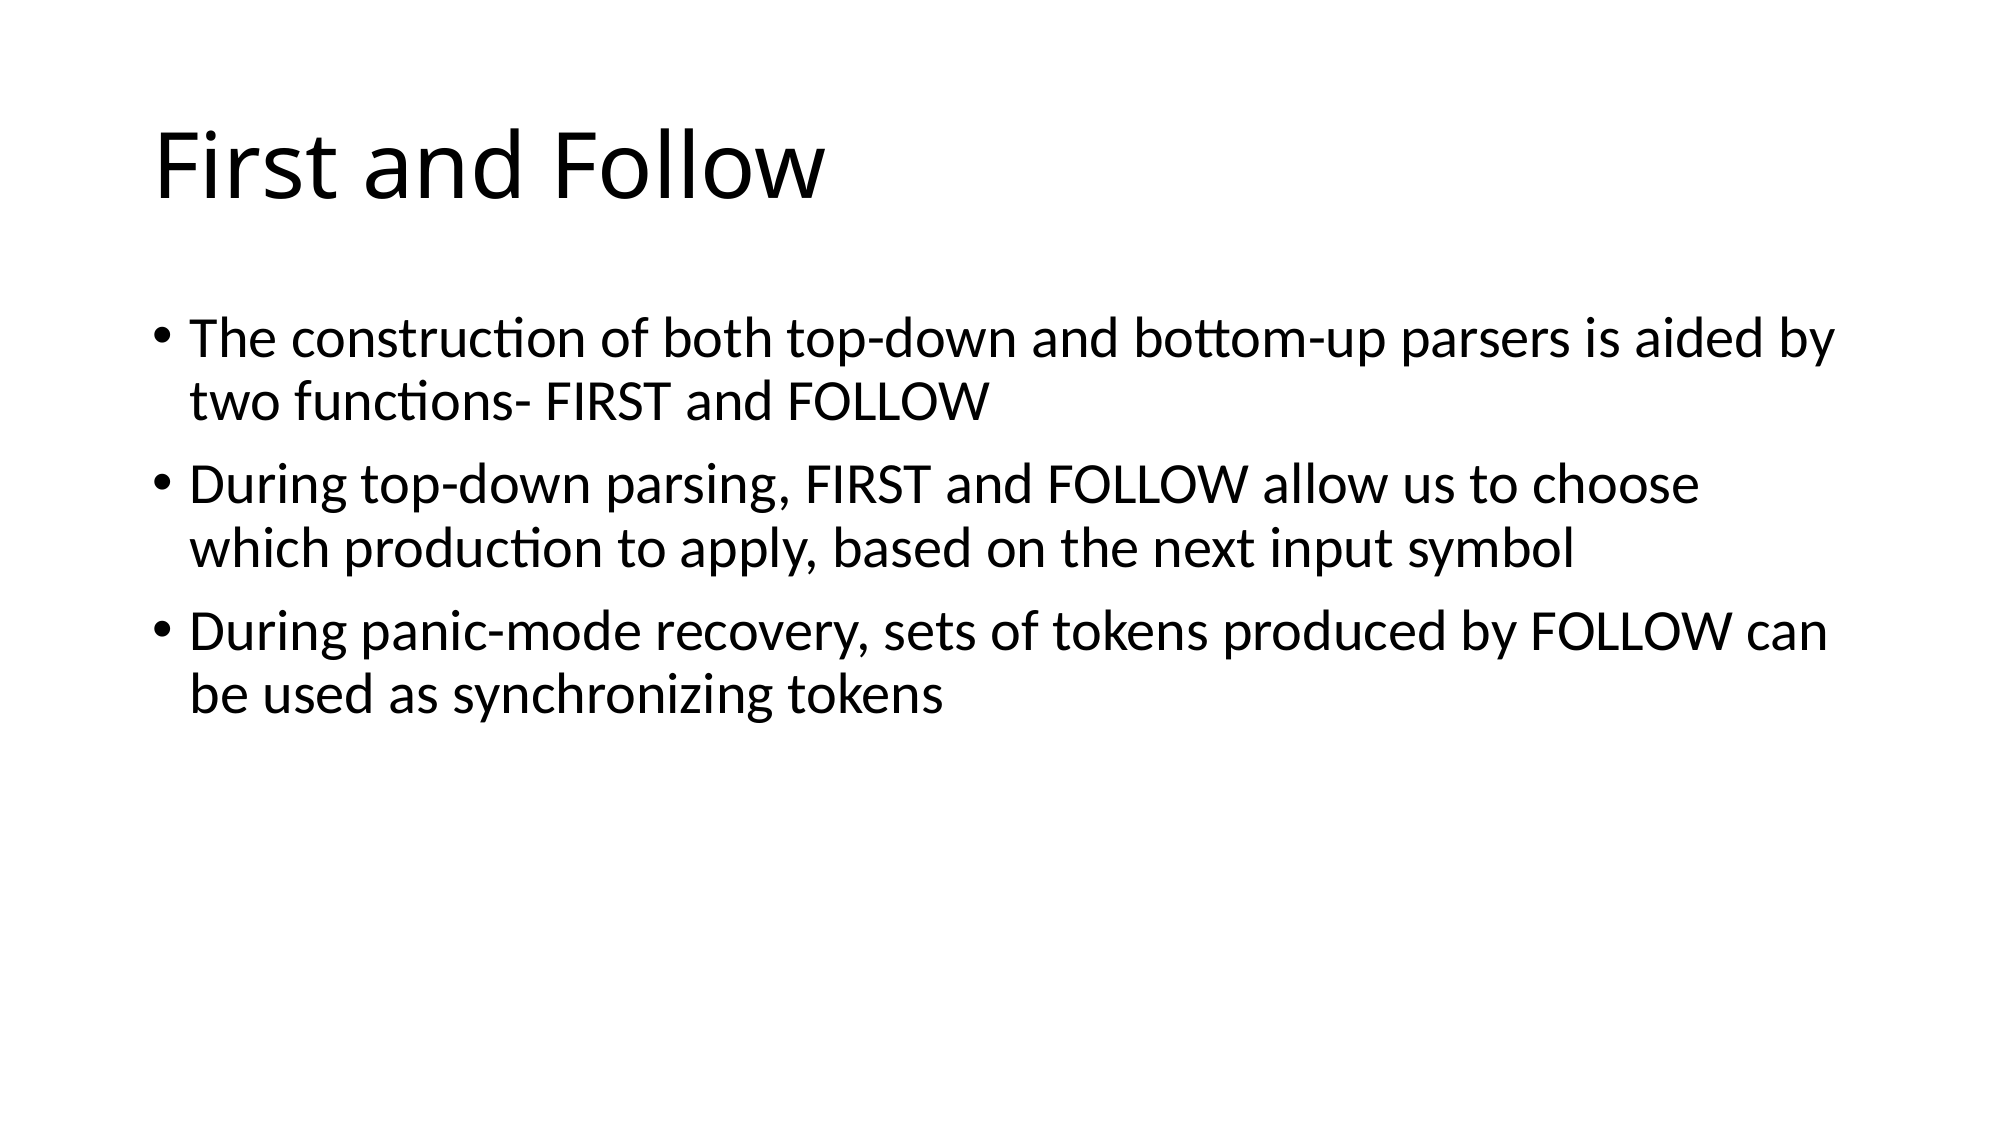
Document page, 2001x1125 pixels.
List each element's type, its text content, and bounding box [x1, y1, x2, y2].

list The construction of both top-down and bottom-up parsers is aided by two functions- FIRST and FOLLOW During top-down parsing, FIRST and FOLLOW allow us to choose which production to apply, based on the next input symbol During panic-mode recovery, sets of tokens produced by FOLLOW can be used as synchronizing tokens [137, 299, 1863, 1014]
title First and Follow [137, 59, 1863, 278]
